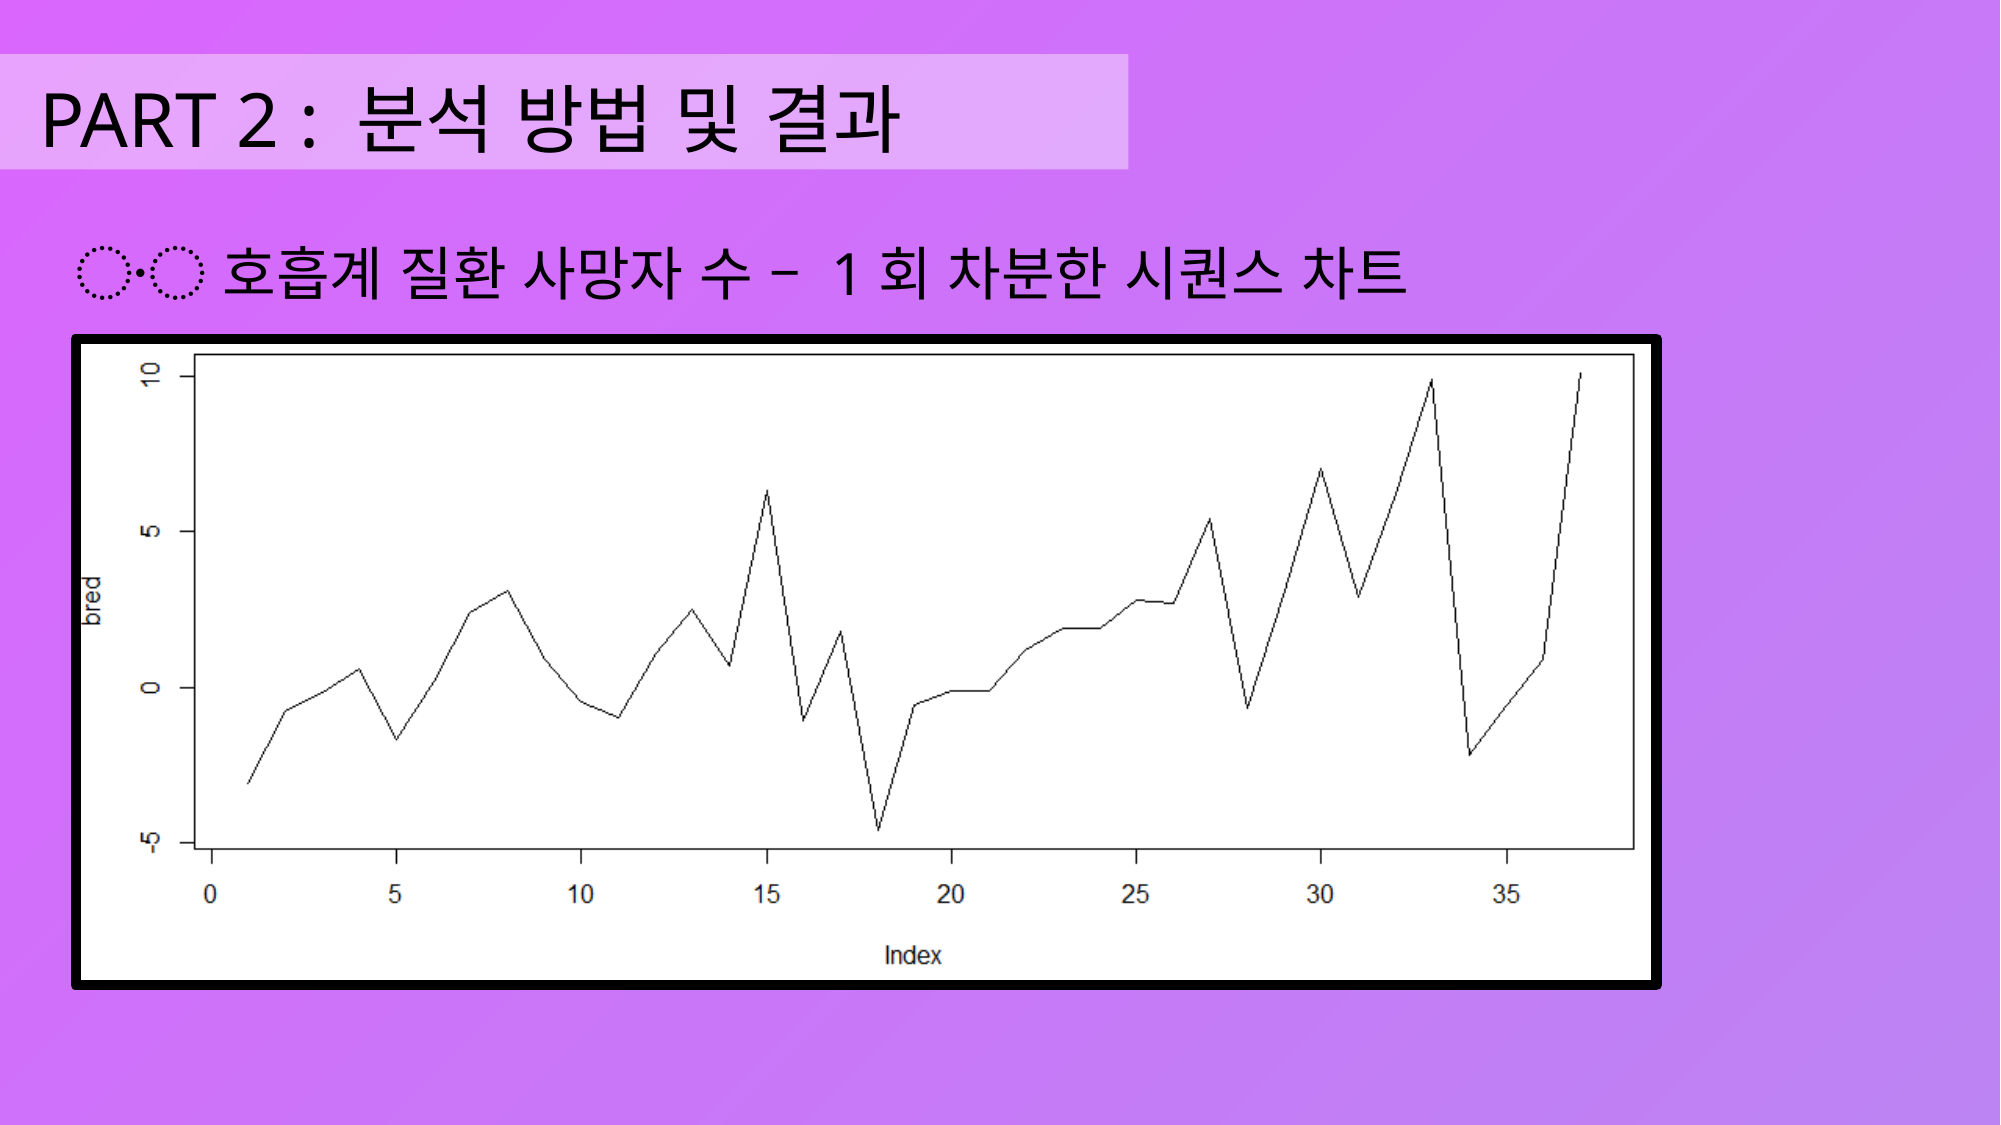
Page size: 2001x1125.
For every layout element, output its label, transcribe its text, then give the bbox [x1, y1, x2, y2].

picture [80, 343, 1652, 980]
text_box 〮 호흡계 질환 사망자 수 – 1회 차분한 시퀀스 차트 [60, 229, 1828, 385]
title PART 2 : 분석 방법 및 결과 [24, 54, 1797, 192]
